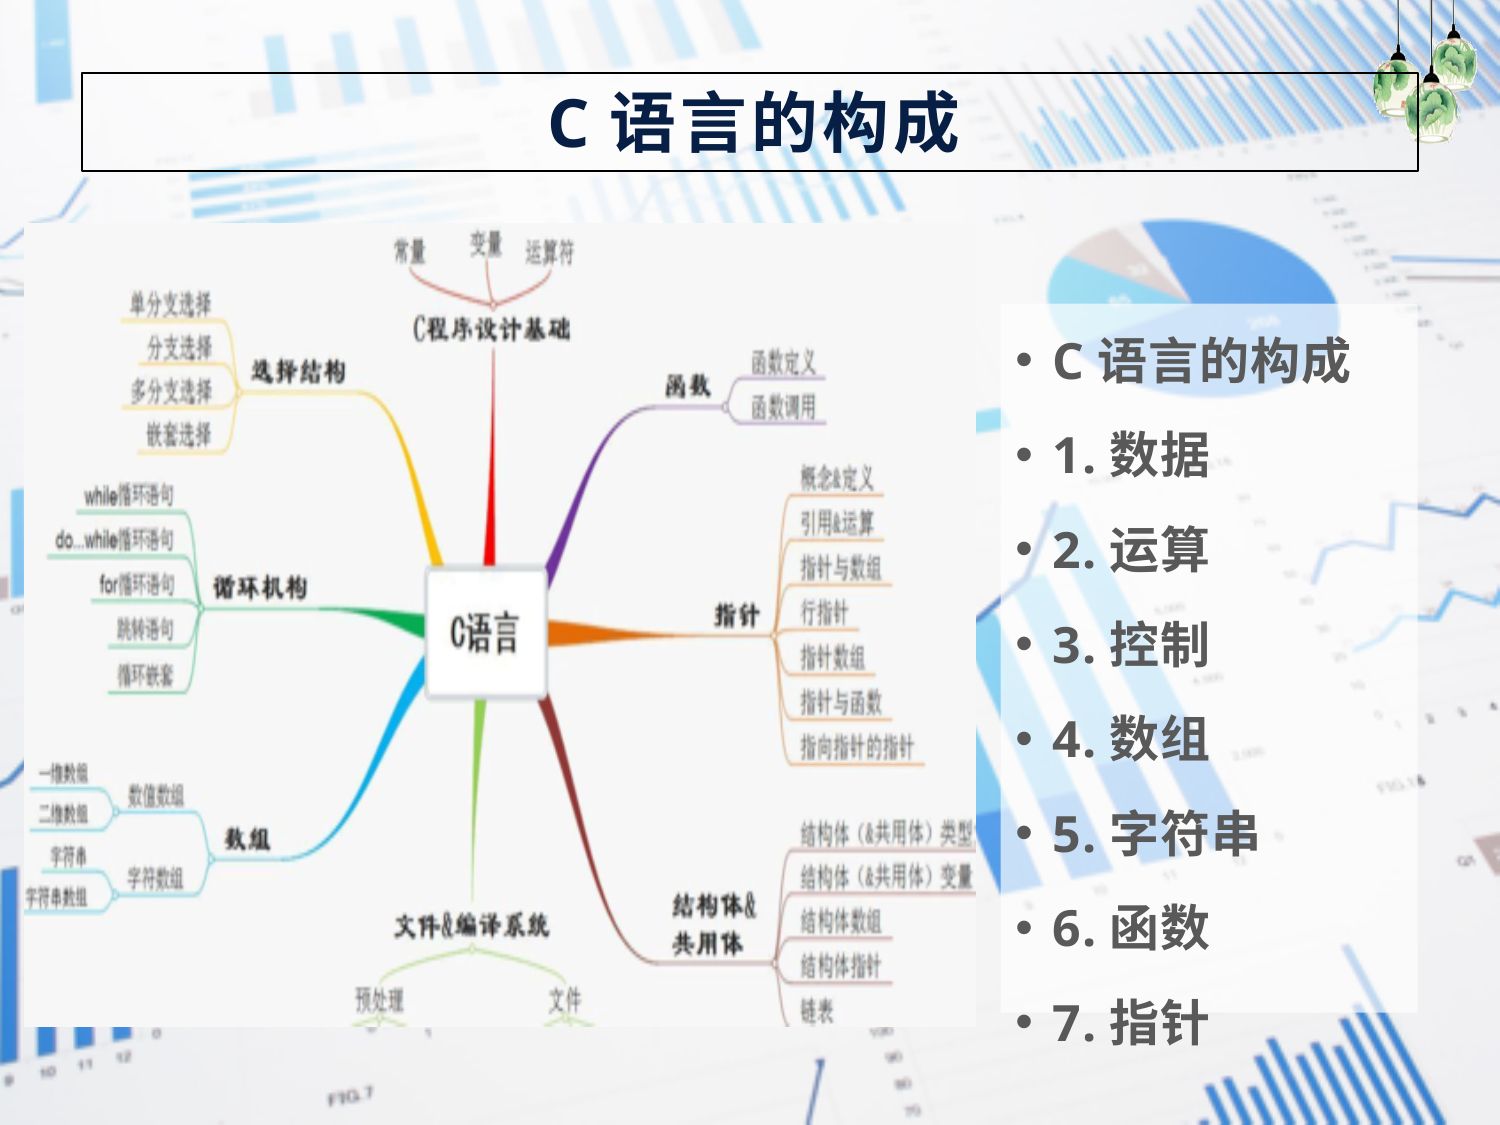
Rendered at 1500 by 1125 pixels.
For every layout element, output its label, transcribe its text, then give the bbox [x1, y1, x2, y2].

picture [0, 0, 1500, 1125]
title C语言的构成 [82, 72, 1418, 171]
list C语言的构成 1.数据 2.运算 3.控制 4.数组 5.字符串 6.函数 7.指针 [1000, 303, 1418, 1013]
